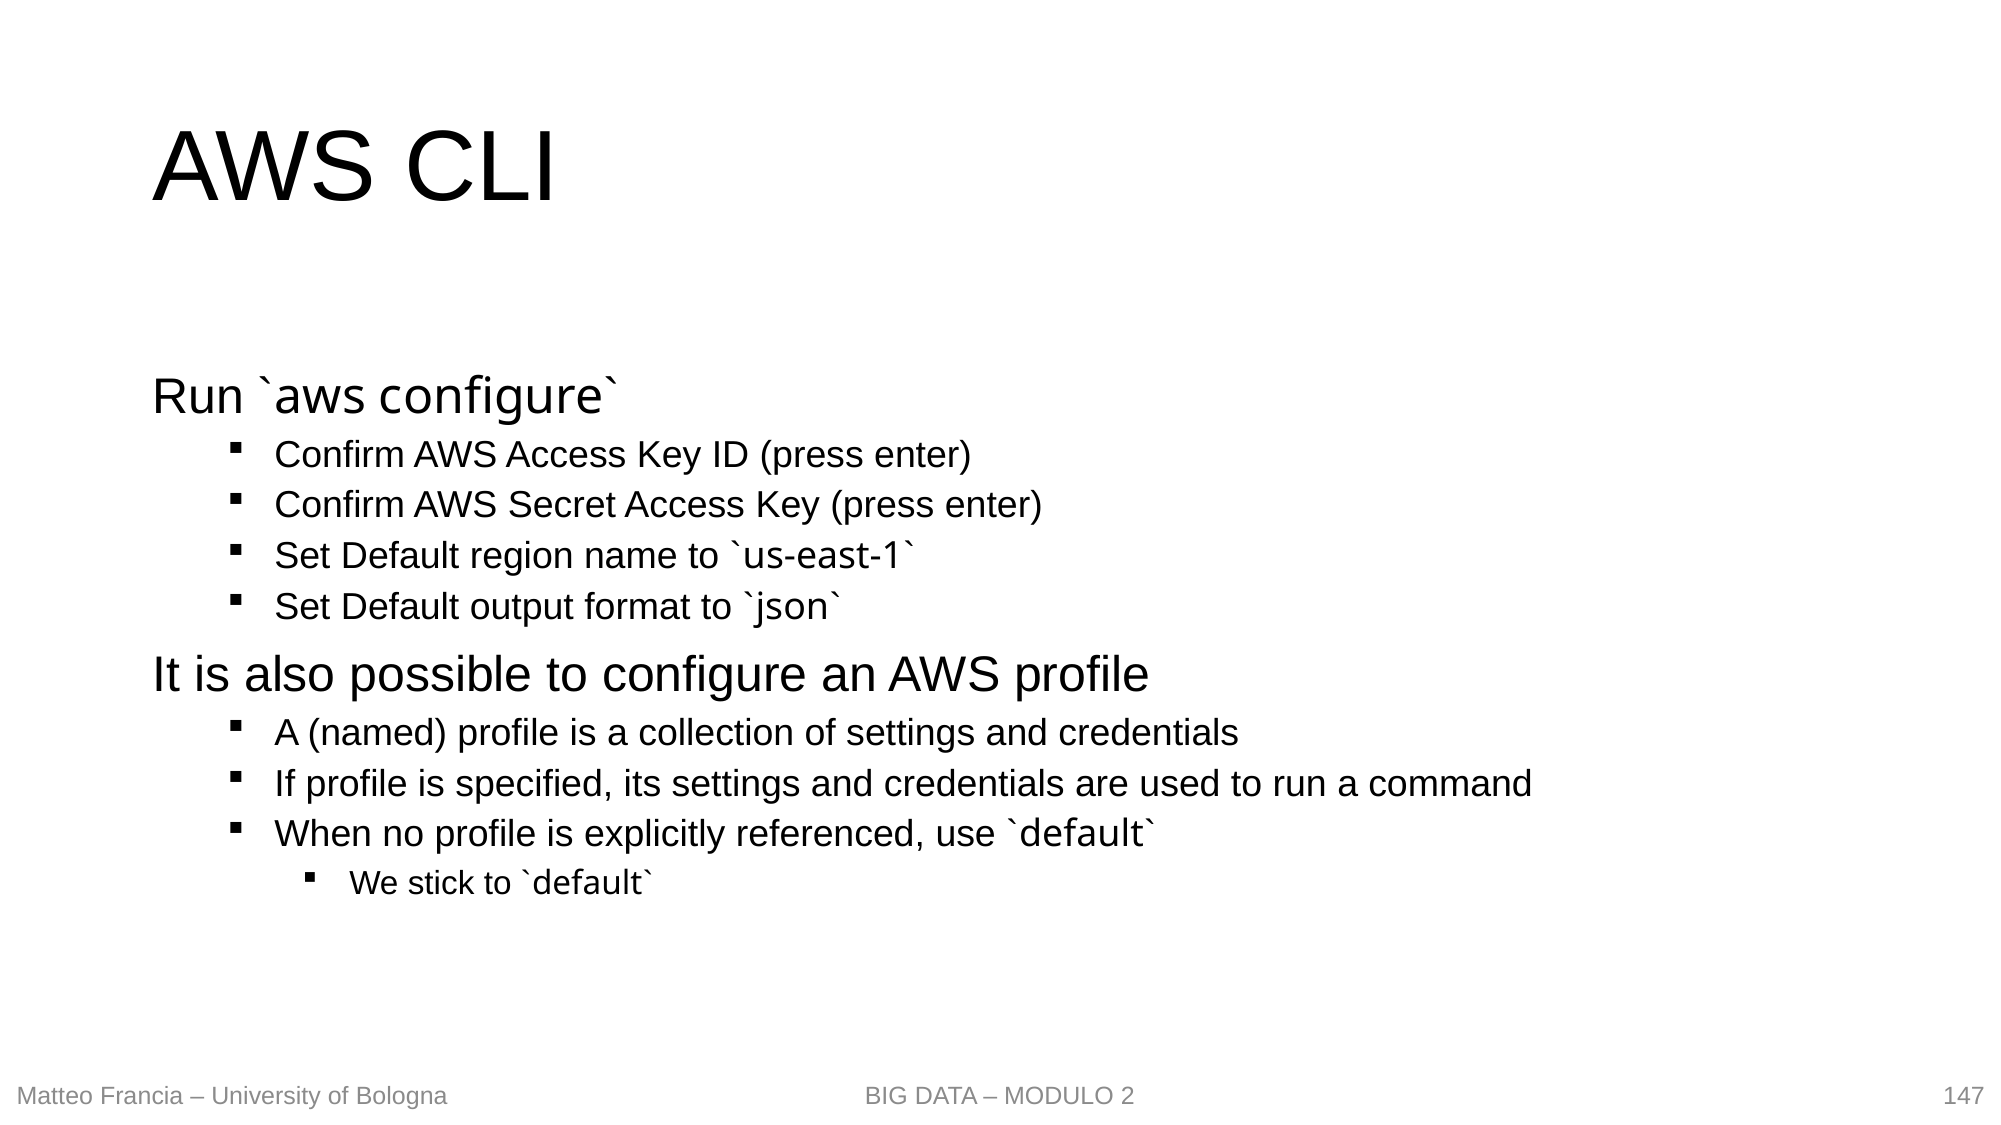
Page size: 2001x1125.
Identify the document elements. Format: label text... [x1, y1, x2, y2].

slide_number 147 [1550, 1065, 2000, 1125]
list Run `aws configure` Confirm AWS Access Key ID (press enter) Confirm AWS Secret Access Key (press enter) Set Default region name to `us-east-1` Set Default output format to `json` It is also possible to configure an AWS profile A (named) profile is a collection of settings and credentials If profile is specified, its settings and credentials are used to run a command When no profile is explicitly referenced, use `default` We stick to `default` [137, 278, 1863, 993]
footer Matteo Francia – University of Bologna [0, 1065, 466, 1125]
title AWS CLI [137, 59, 1863, 278]
